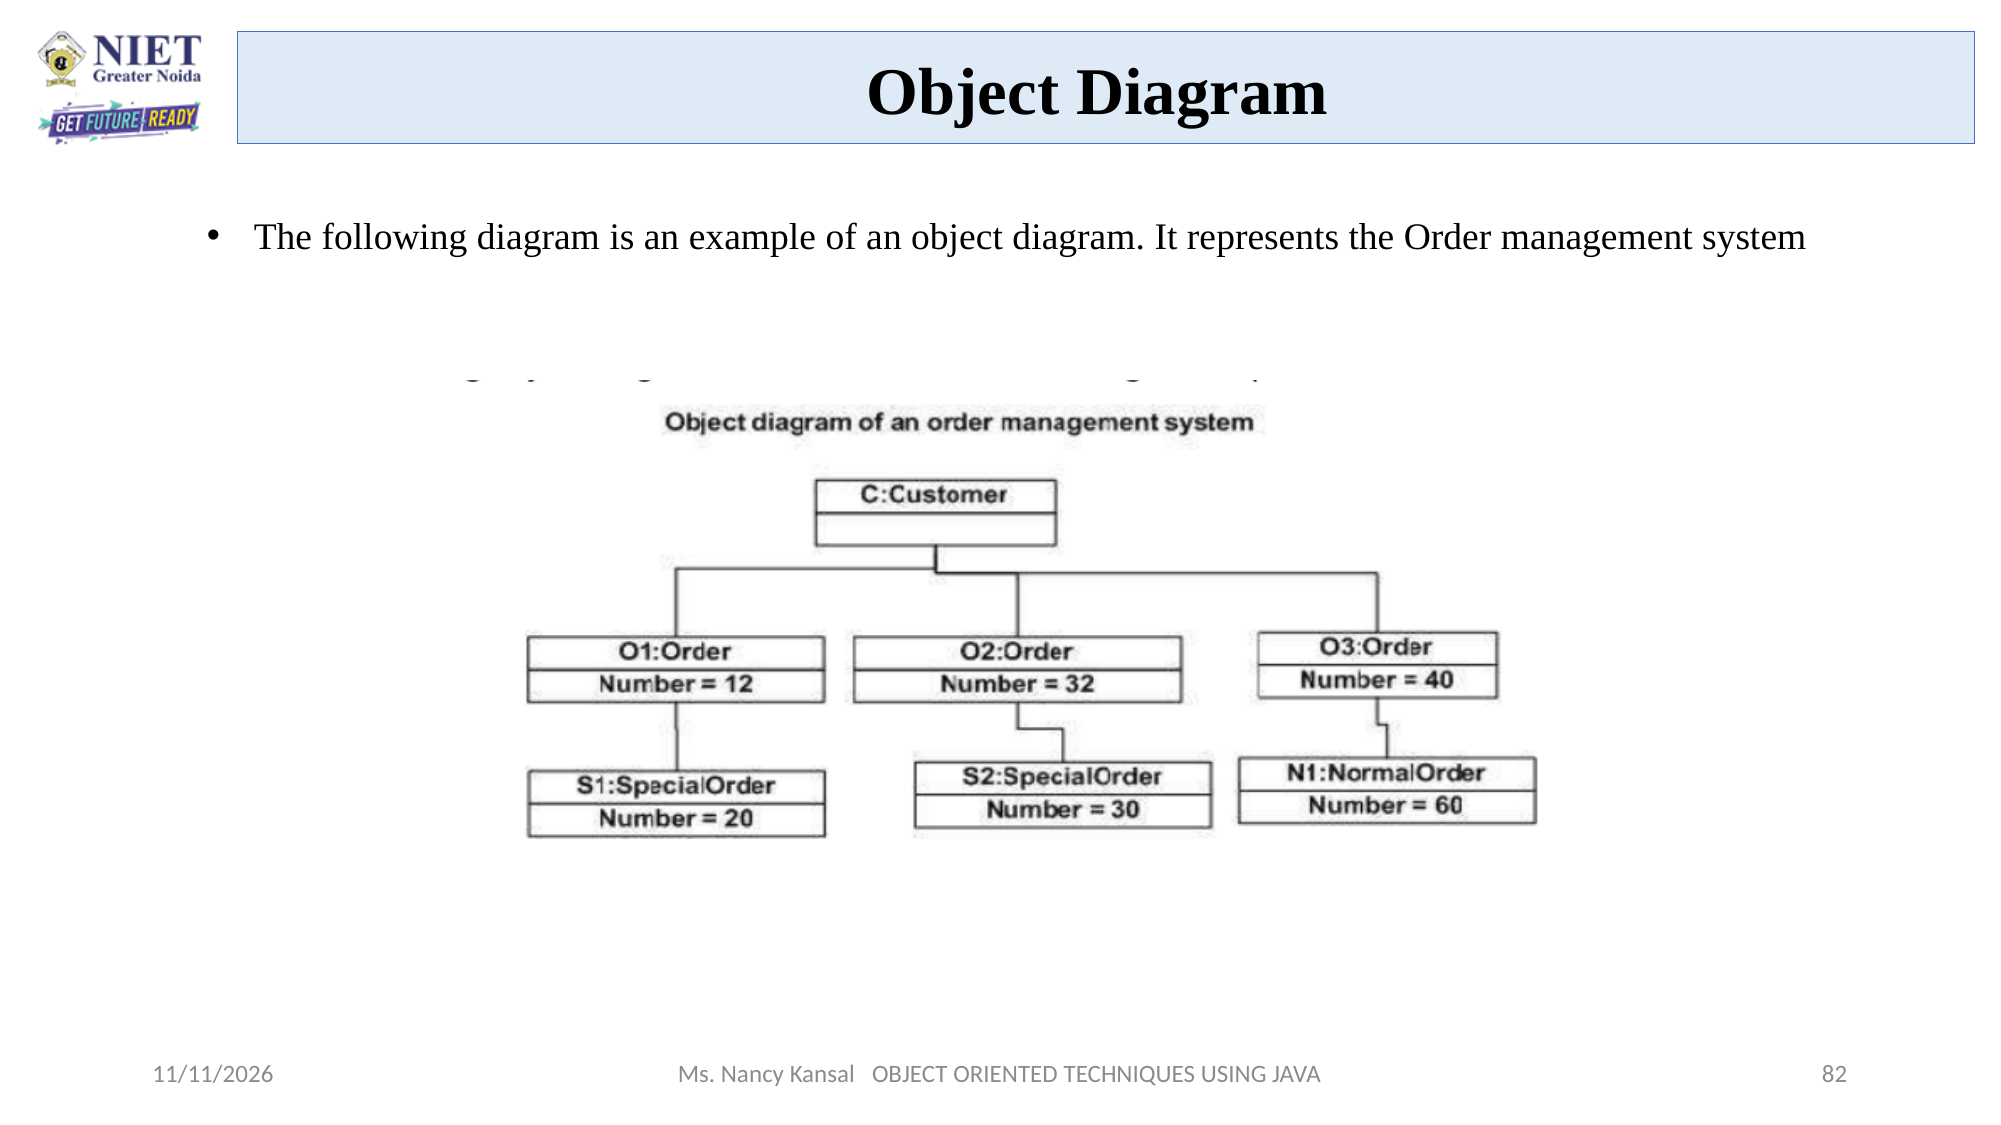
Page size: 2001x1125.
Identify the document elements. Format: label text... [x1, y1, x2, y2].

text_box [0, 20, 1975, 155]
footer Ms. Nancy Kansal OBJECT ORIENTED TECHNIQUES USING JAVA [662, 1042, 1338, 1103]
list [459, 379, 1595, 879]
text_box The following diagram is an example of an object diagram. It represents the Order management system [192, 182, 1863, 265]
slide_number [137, 1042, 588, 1103]
slide_number 82 [1412, 1042, 1863, 1103]
